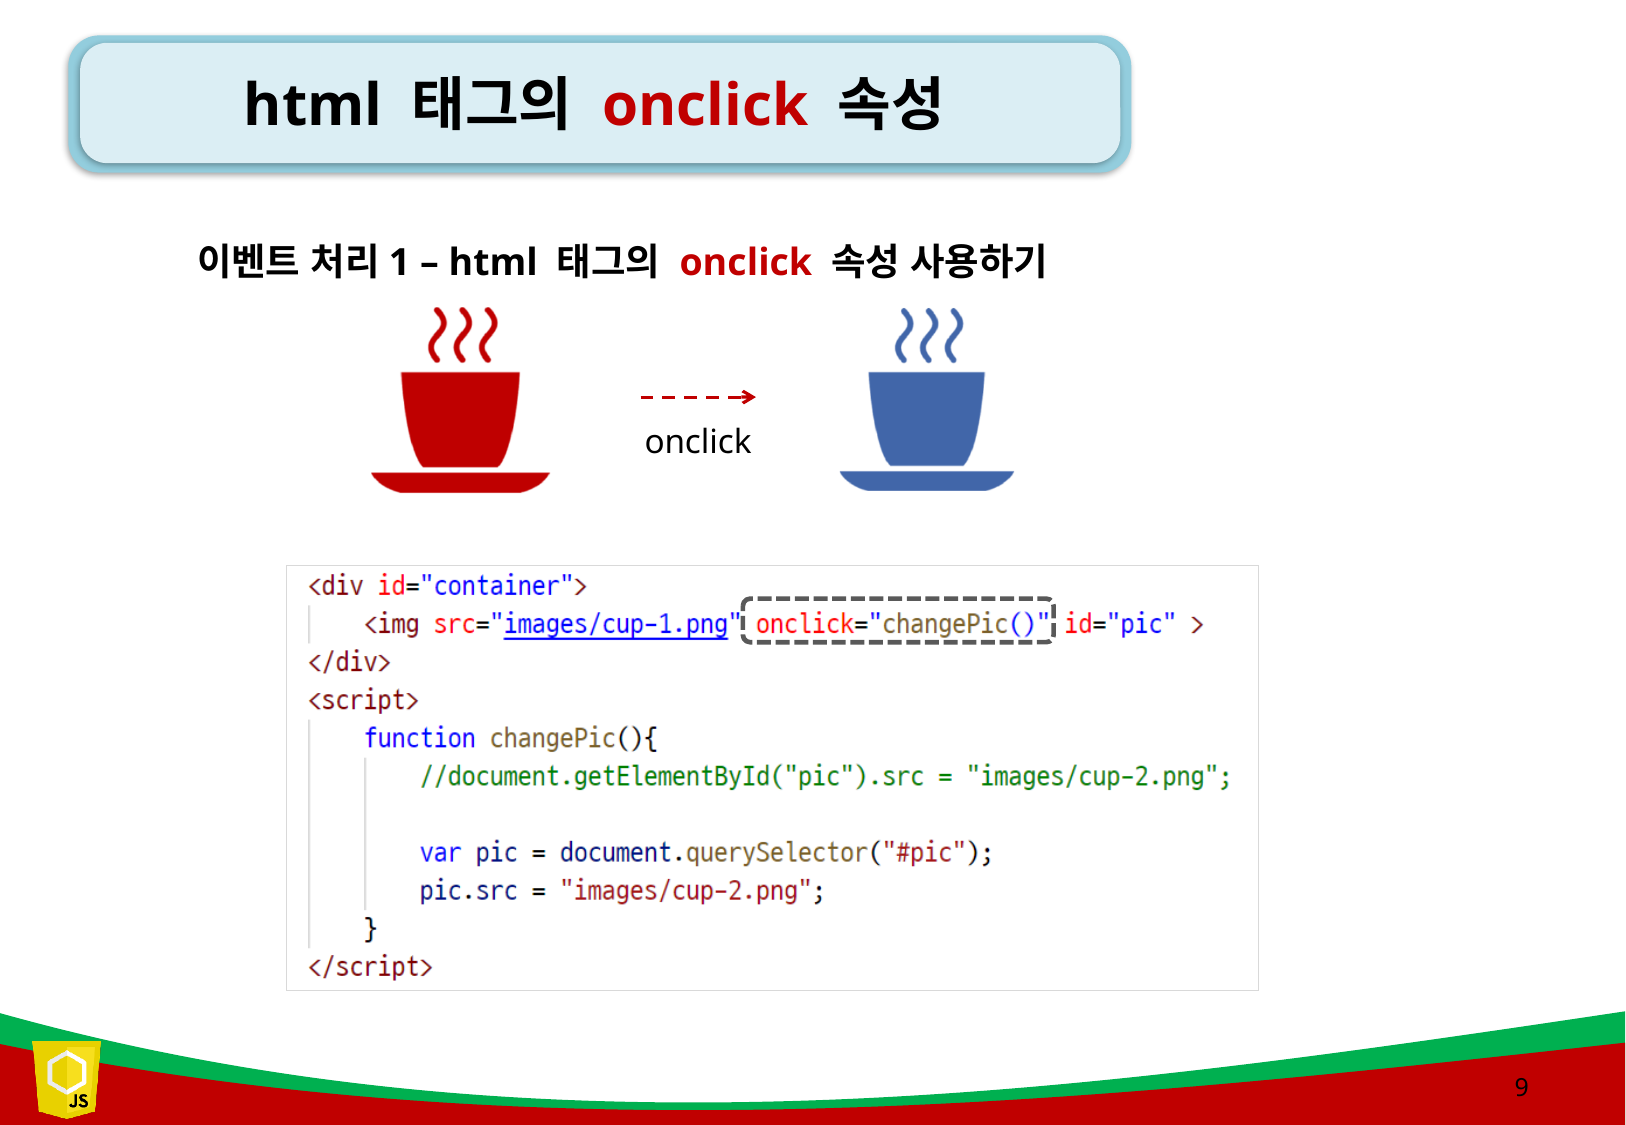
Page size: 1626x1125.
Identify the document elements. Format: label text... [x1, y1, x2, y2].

text_box 이벤트 처리1 – html 태그의 onclick 속성 사용하기 [162, 207, 1486, 290]
slide_number 9 [1452, 1058, 1544, 1119]
title html 태그의 onclick 속성 [68, 32, 1121, 173]
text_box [286, 565, 1259, 991]
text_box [339, 301, 1034, 519]
picture [32, 1041, 101, 1119]
